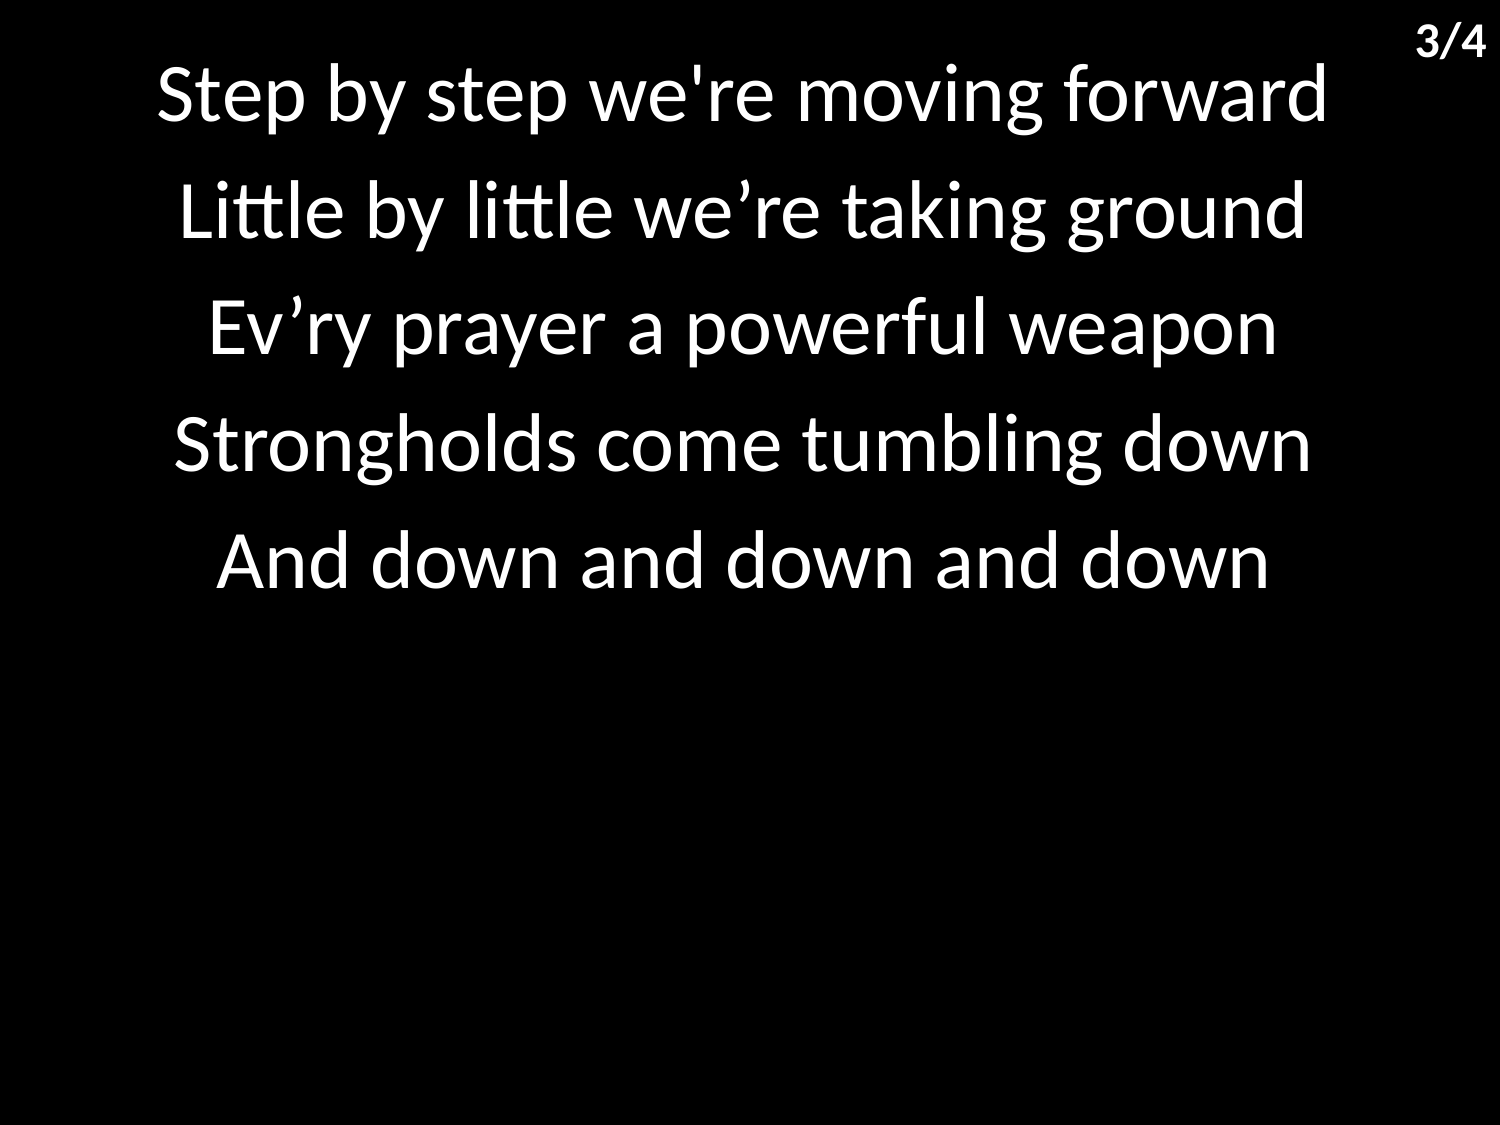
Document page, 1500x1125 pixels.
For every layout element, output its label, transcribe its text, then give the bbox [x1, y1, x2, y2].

subtitle Step by step we're moving forward Little by little we’re taking ground Ev’ry prayer a powerful weapon Strongholds come tumbling down And down and down and down [17, 30, 1471, 1094]
text_box 3/4 [1399, 0, 1500, 75]
